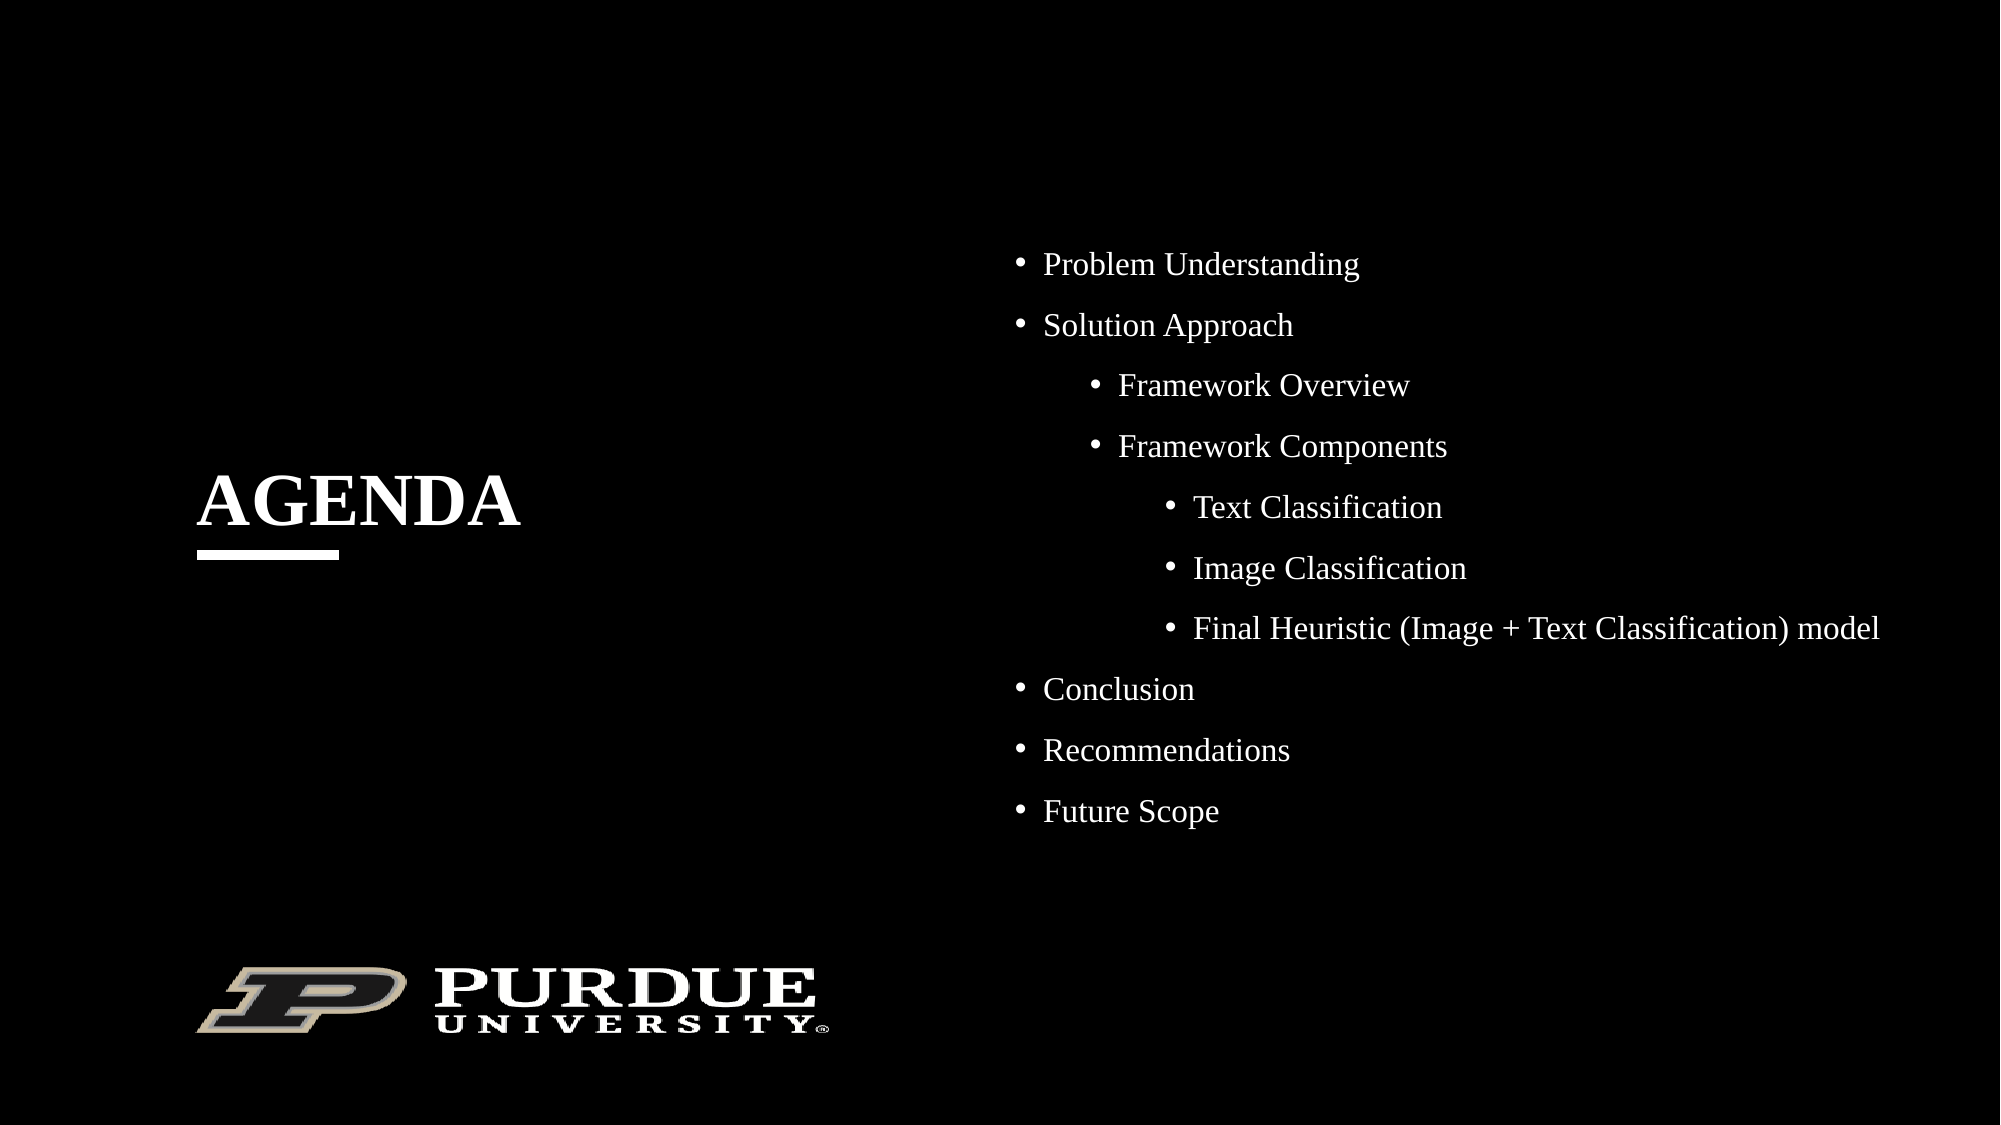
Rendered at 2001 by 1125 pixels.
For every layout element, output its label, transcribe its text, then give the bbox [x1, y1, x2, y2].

picture [0, 0, 2000, 1125]
text_box Problem Understanding Solution Approach Framework Overview Framework Components Text Classification Image Classification Final Heuristic (Image + Text Classification) model Conclusion Recommendations Future Scope [999, 234, 1938, 837]
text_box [196, 467, 698, 555]
